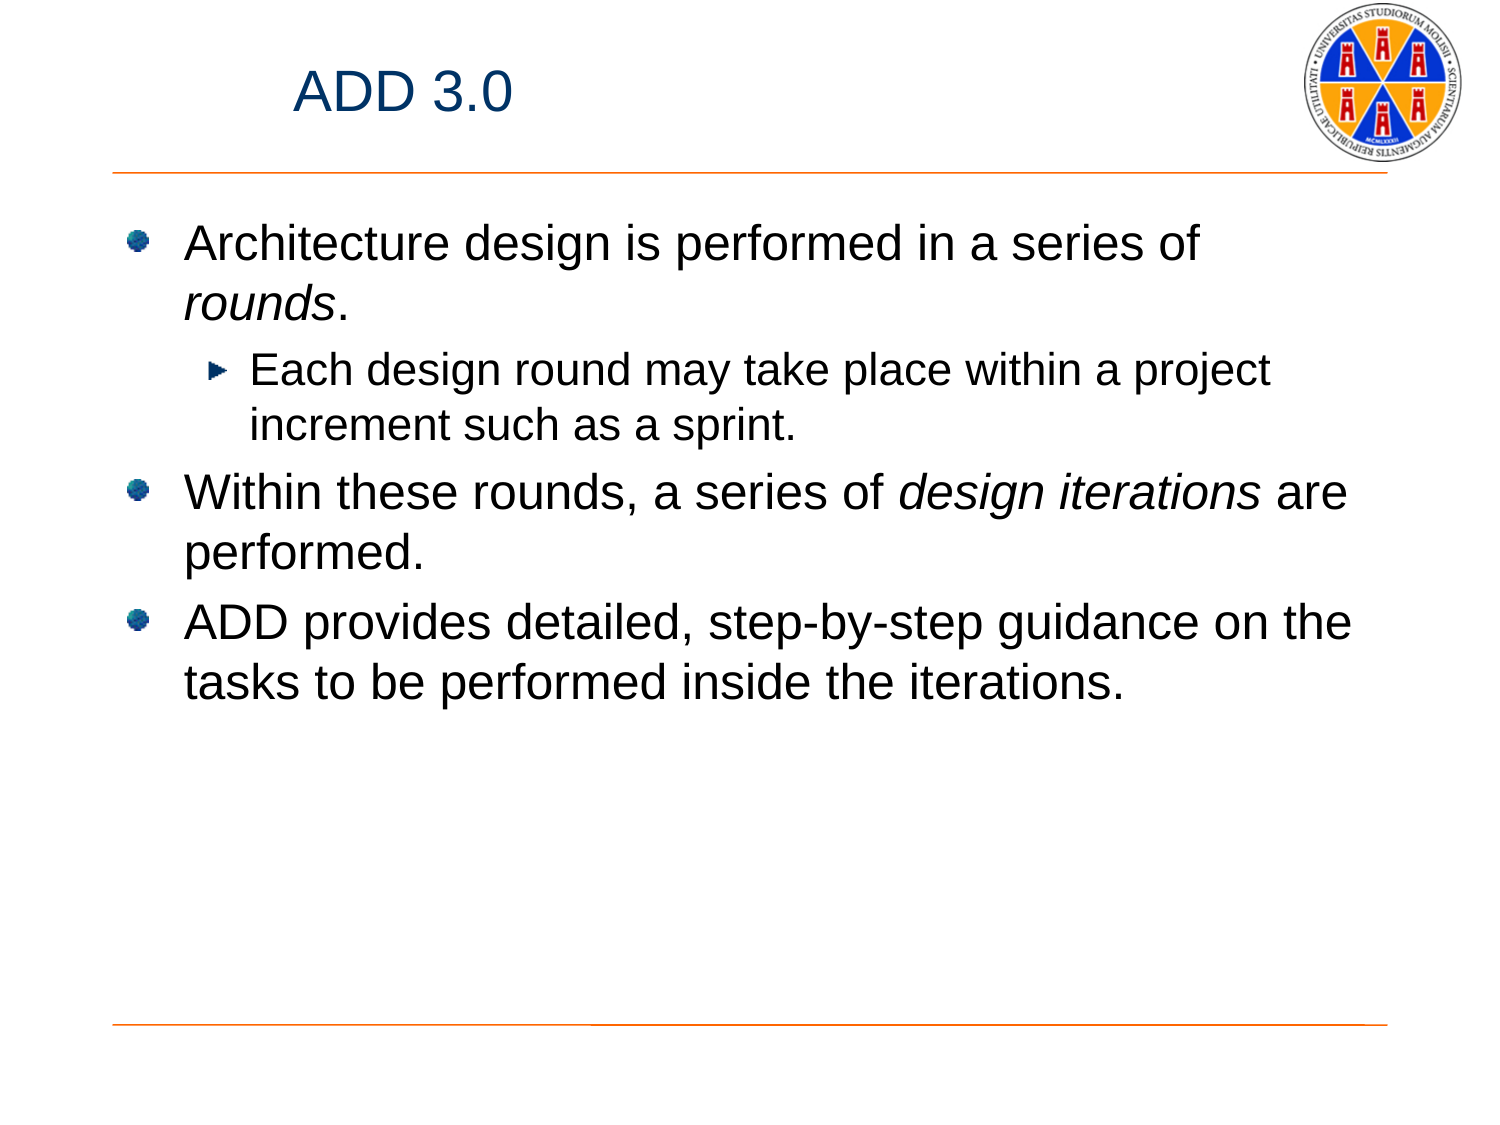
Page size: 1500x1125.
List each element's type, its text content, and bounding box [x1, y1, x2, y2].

list Architecture design is performed in a series of rounds. Each design round may take place within a project increment such as a sprint. Within these rounds, a series of design iterations are performed. ADD provides detailed, step-by-step guidance on the tasks to be performed inside the iterations. [112, 203, 1388, 988]
picture [127, 609, 149, 631]
picture [202, 355, 227, 380]
title ADD 3.0 [278, 18, 1211, 157]
picture [127, 230, 149, 252]
picture [127, 479, 149, 501]
picture [1269, 0, 1500, 166]
